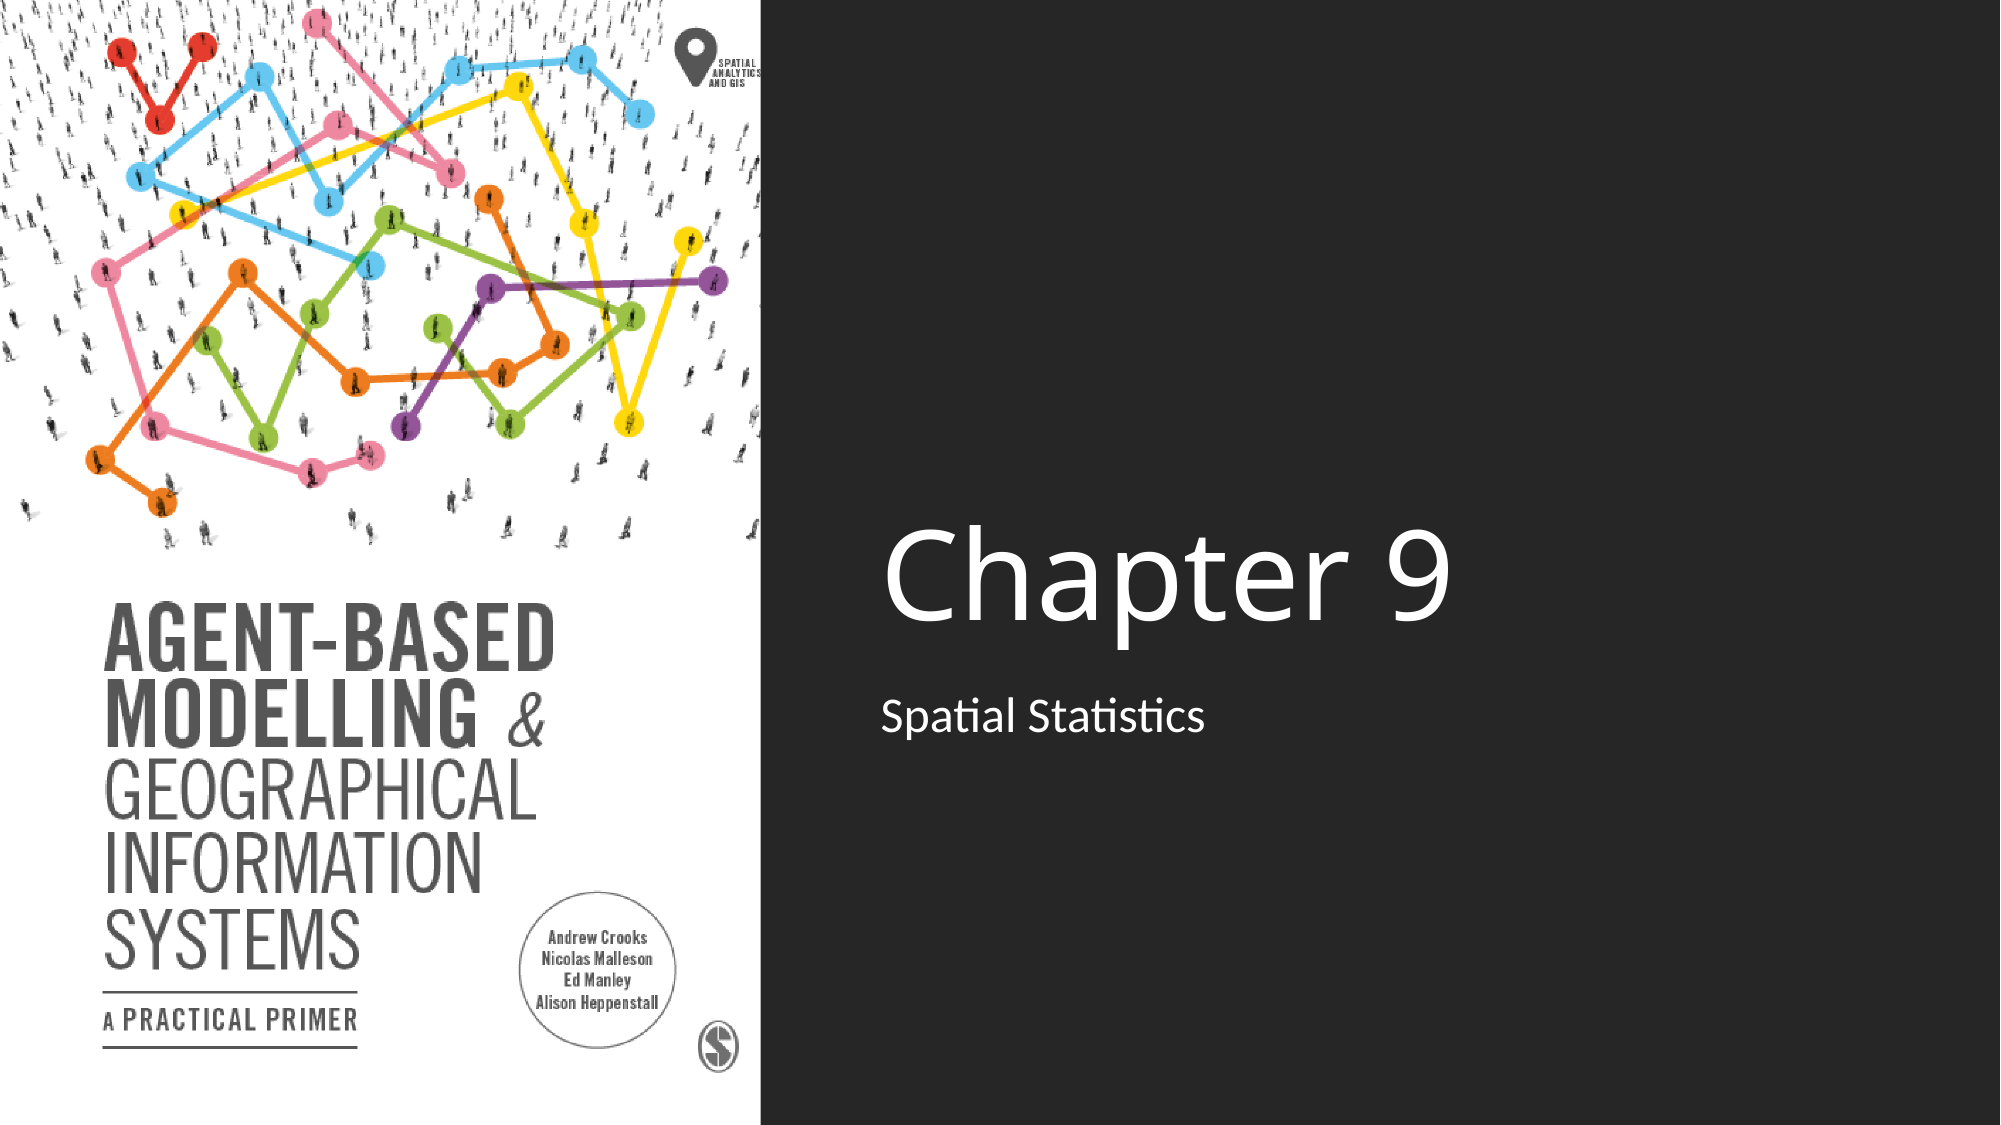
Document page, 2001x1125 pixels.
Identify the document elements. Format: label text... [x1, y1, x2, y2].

picture [0, 0, 761, 1125]
subtitle Spatial Statistics [865, 681, 1895, 1020]
title Chapter 9 [865, 104, 1895, 655]
text_box [761, 0, 2000, 1125]
